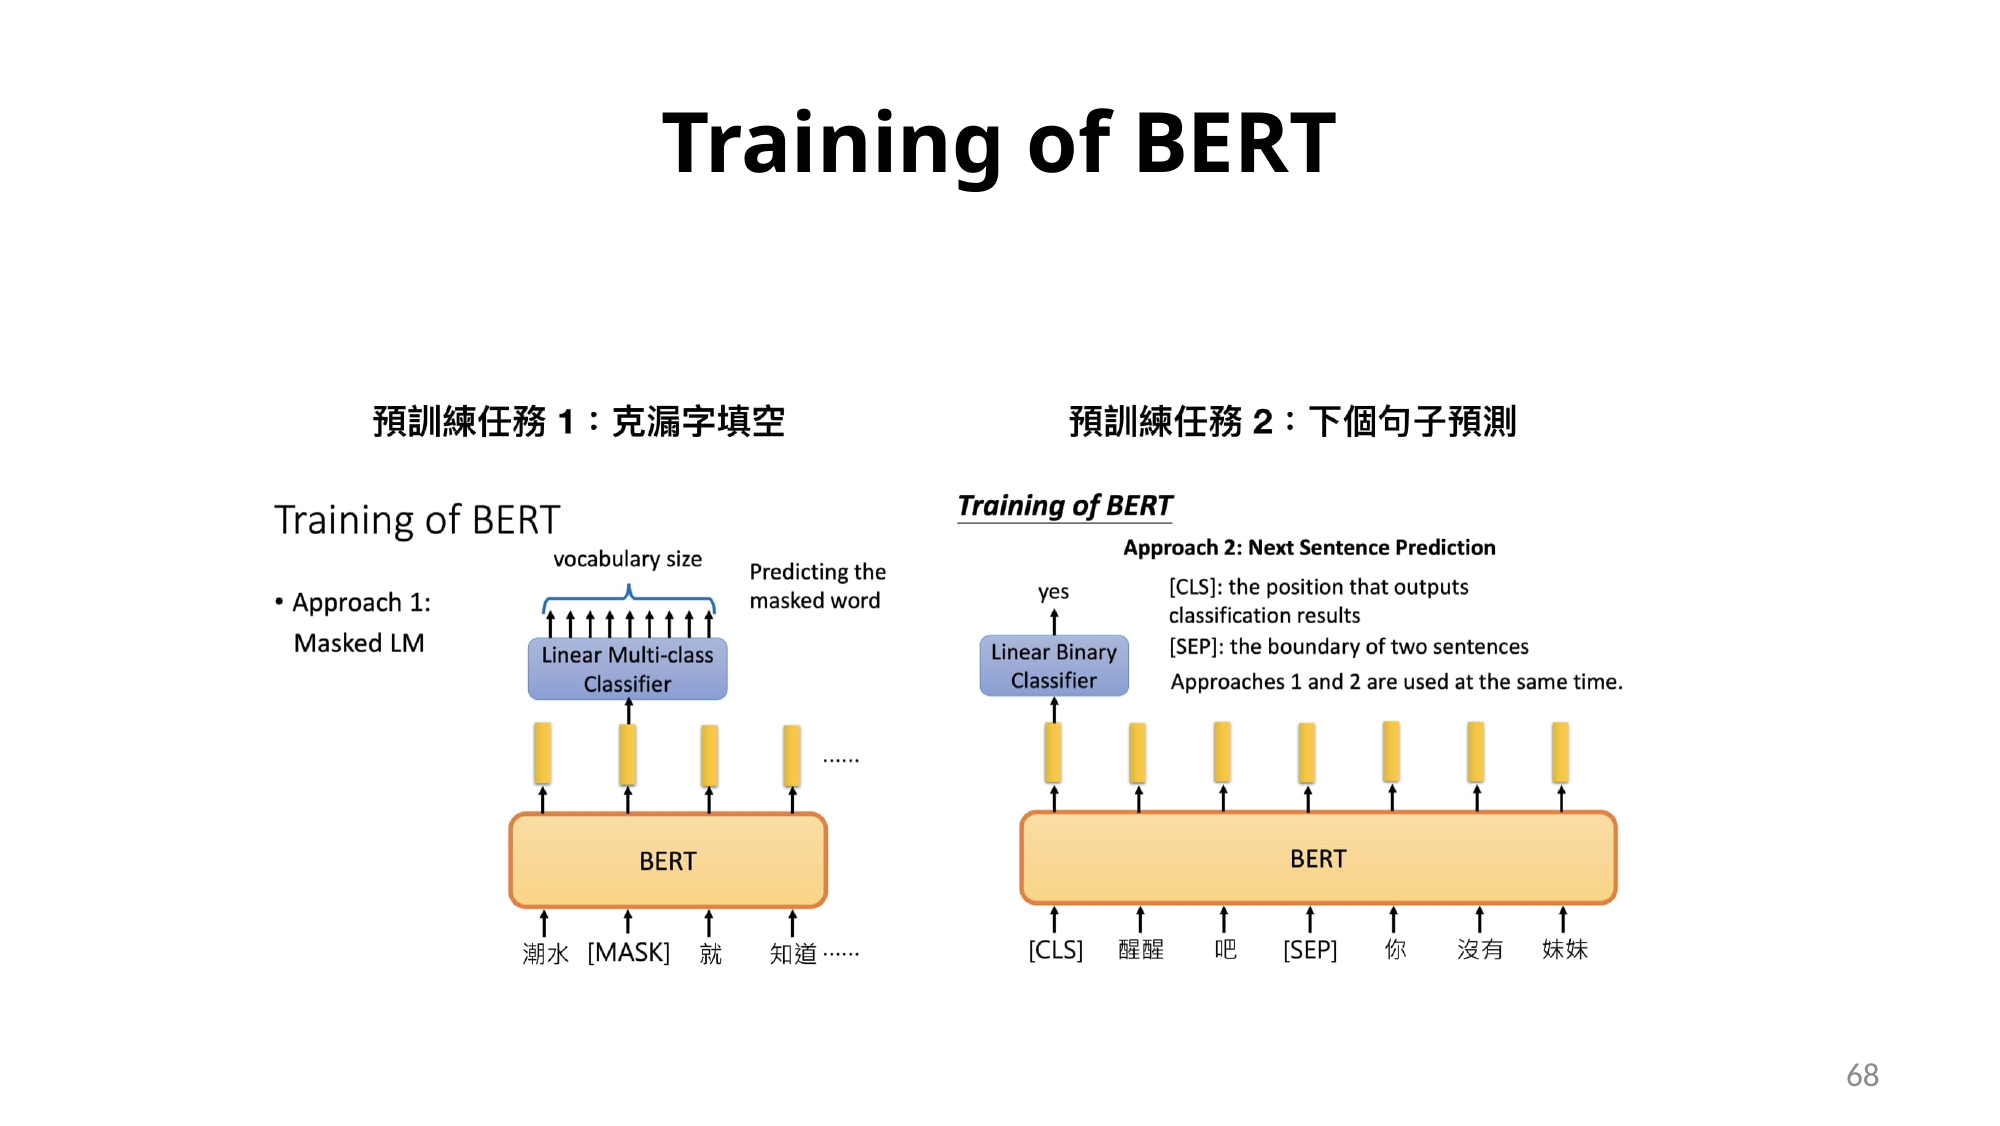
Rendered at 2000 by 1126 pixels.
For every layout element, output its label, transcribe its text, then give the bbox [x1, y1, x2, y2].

slide_number 68 [1433, 1042, 1900, 1103]
title Training of BERT [99, 45, 1900, 233]
picture [241, 342, 1685, 995]
